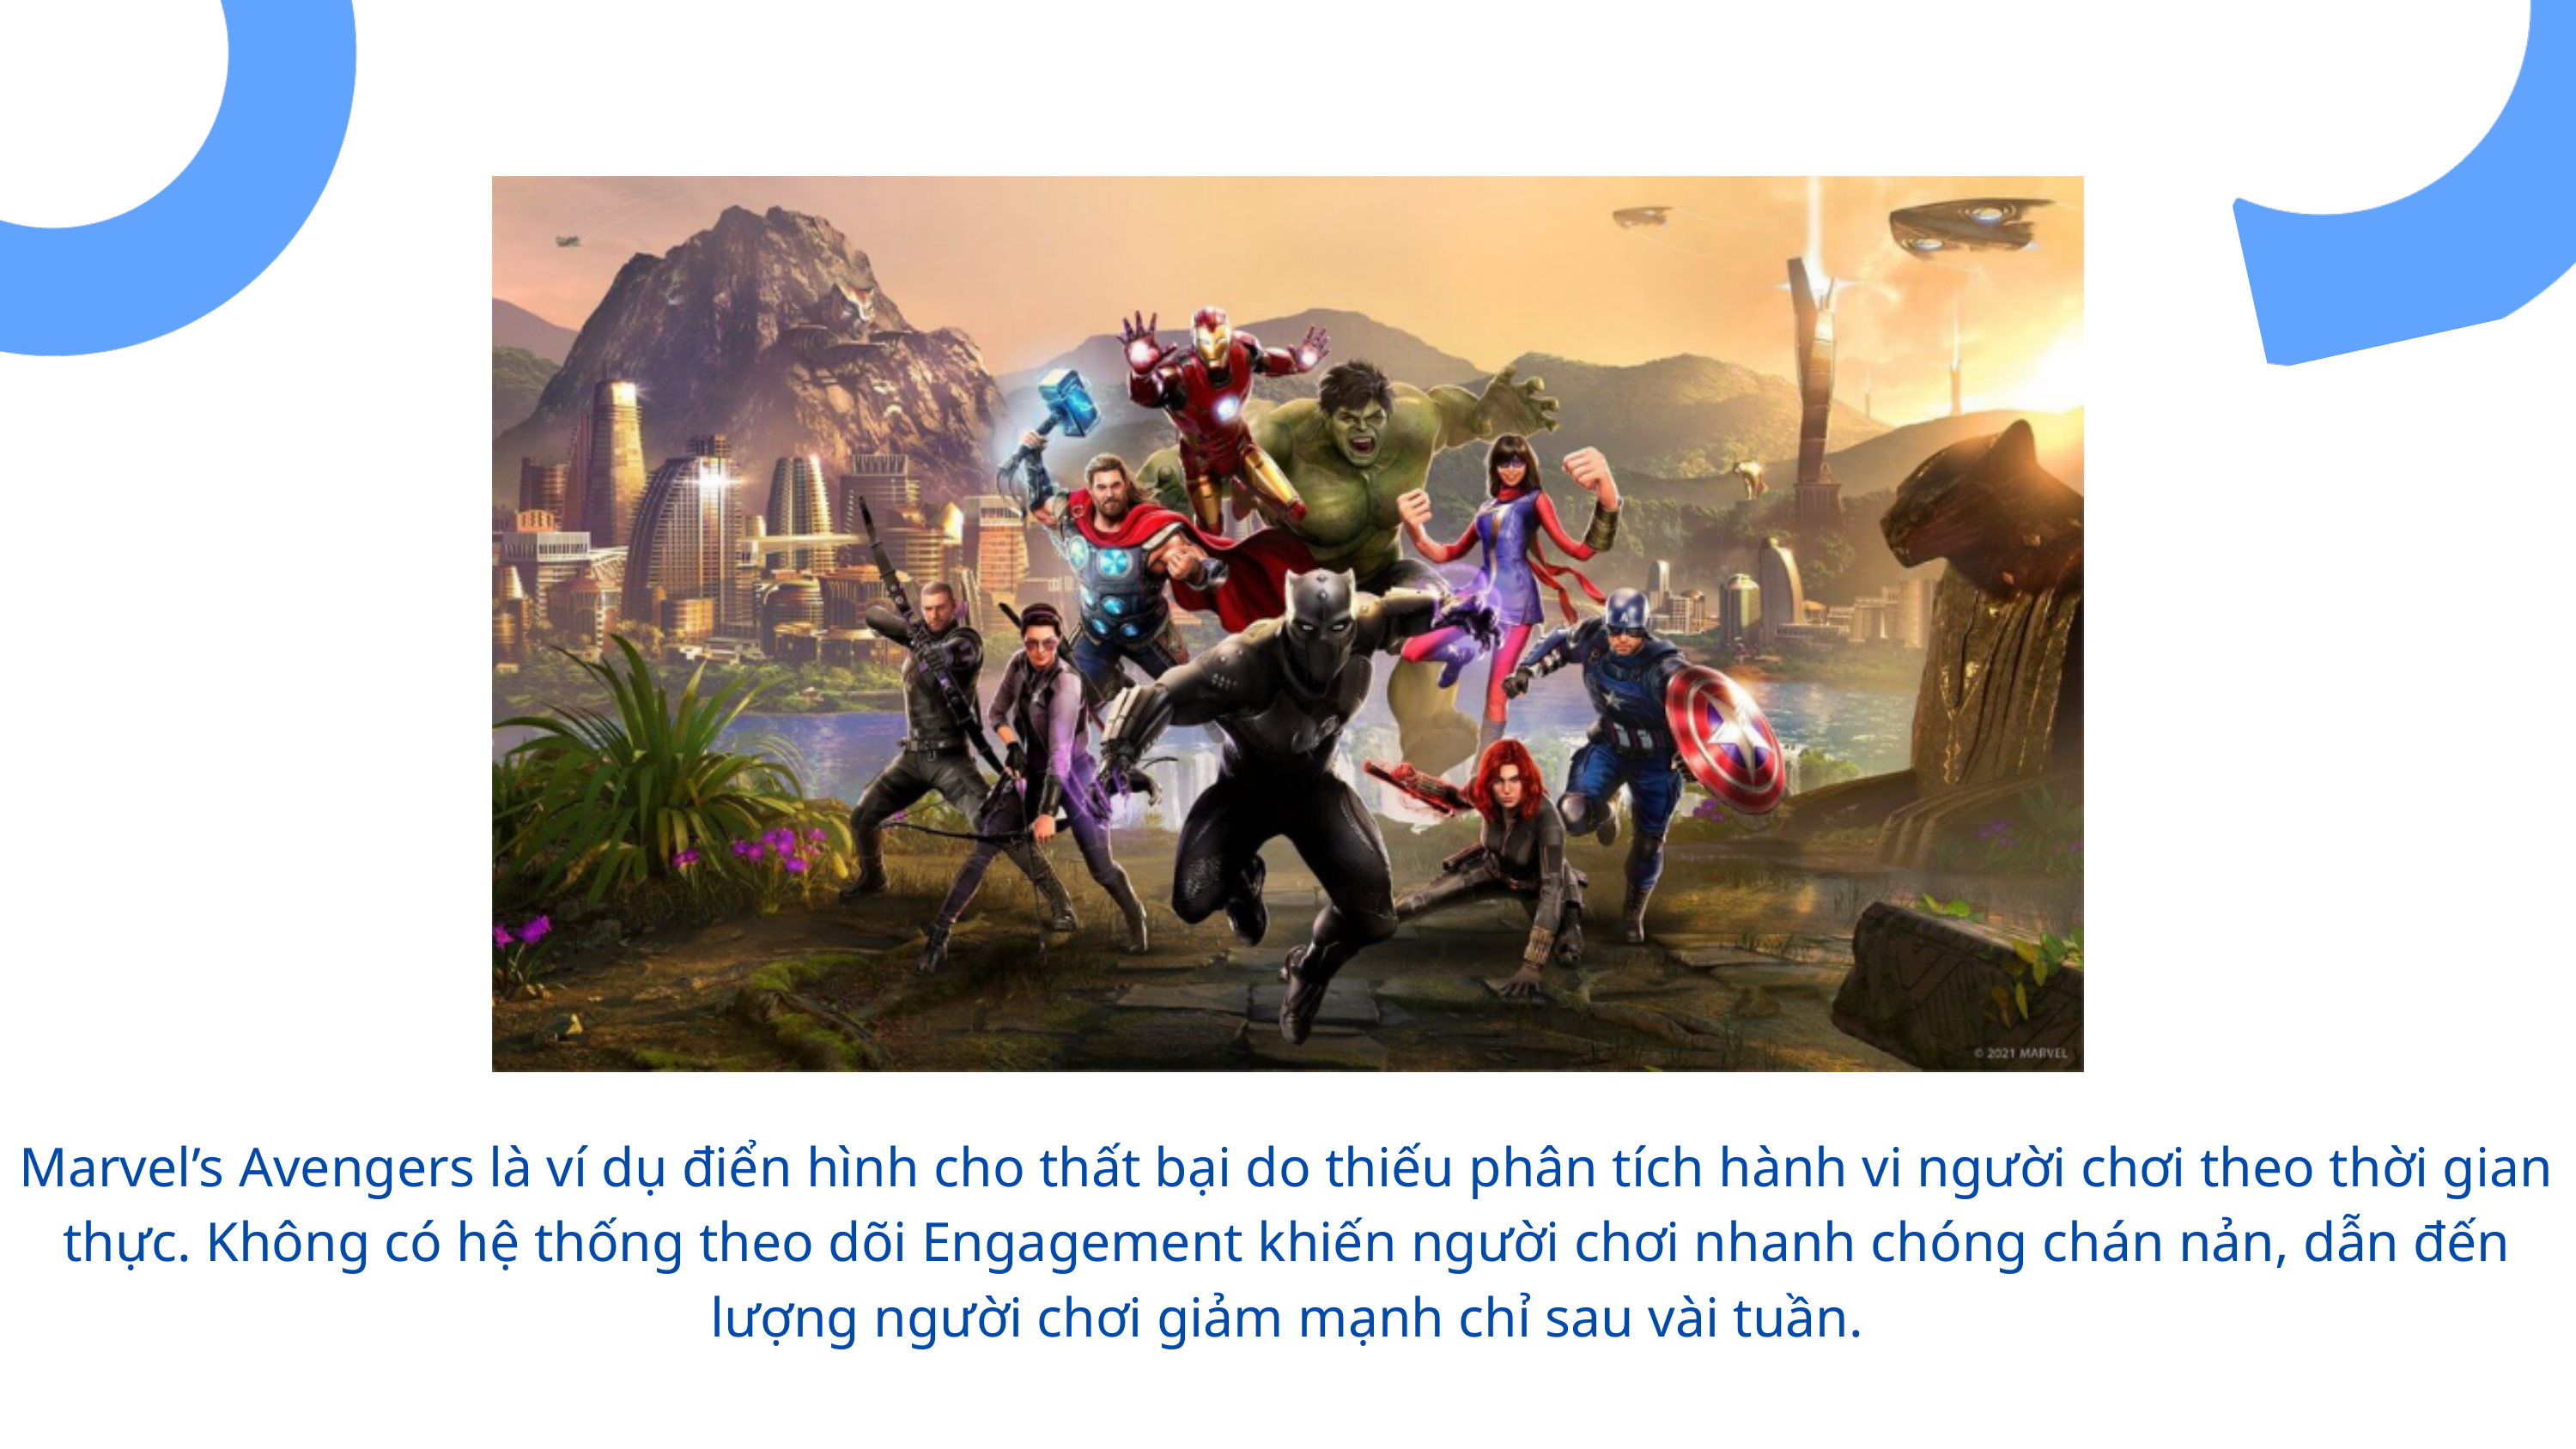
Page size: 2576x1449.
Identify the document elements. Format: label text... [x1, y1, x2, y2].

text_box Marvel’s Avengers là ví dụ điển hình cho thất bại do thiếu phân tích hành vi người chơi theo thời gian thực. Không có hệ thống theo dõi Engagement khiến người chơi nhanh chóng chán nản, dẫn đến lượng người chơi giảm mạnh chỉ sau vài tuần. [0, 1121, 2576, 1348]
text_box [0, 0, 359, 359]
text_box [492, 176, 2084, 1072]
text_box [2186, 0, 2576, 371]
